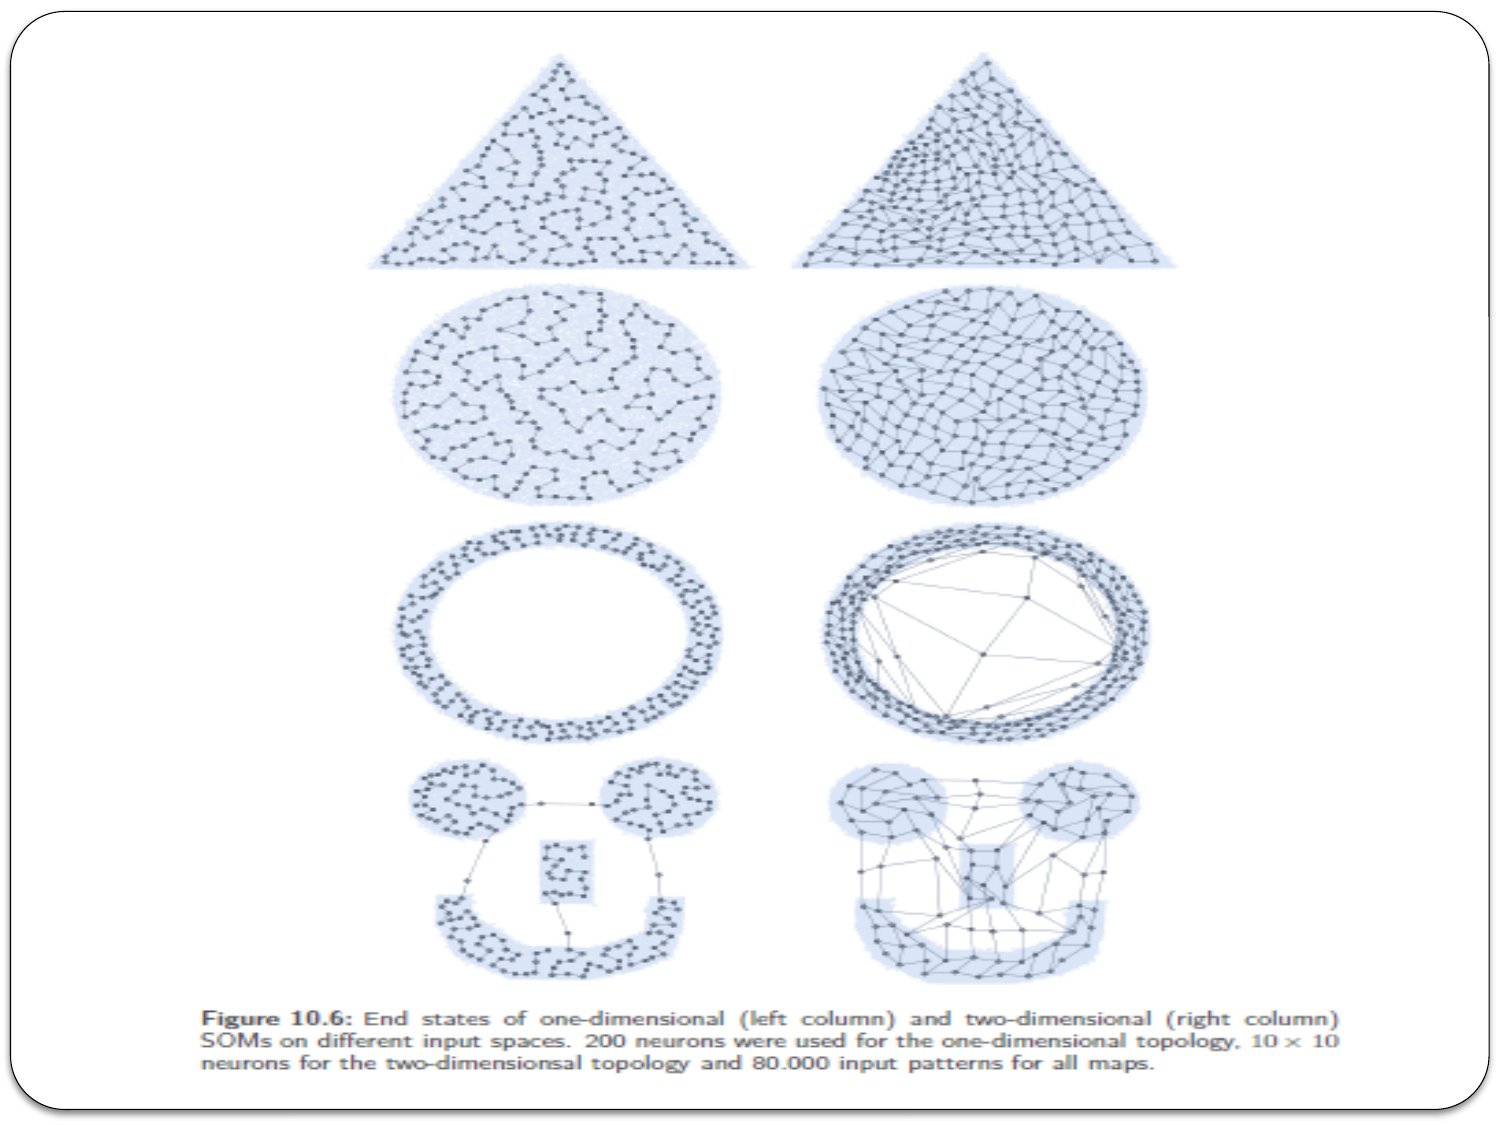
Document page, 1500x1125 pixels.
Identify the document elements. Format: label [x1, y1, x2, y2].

list [37, 29, 1426, 1101]
